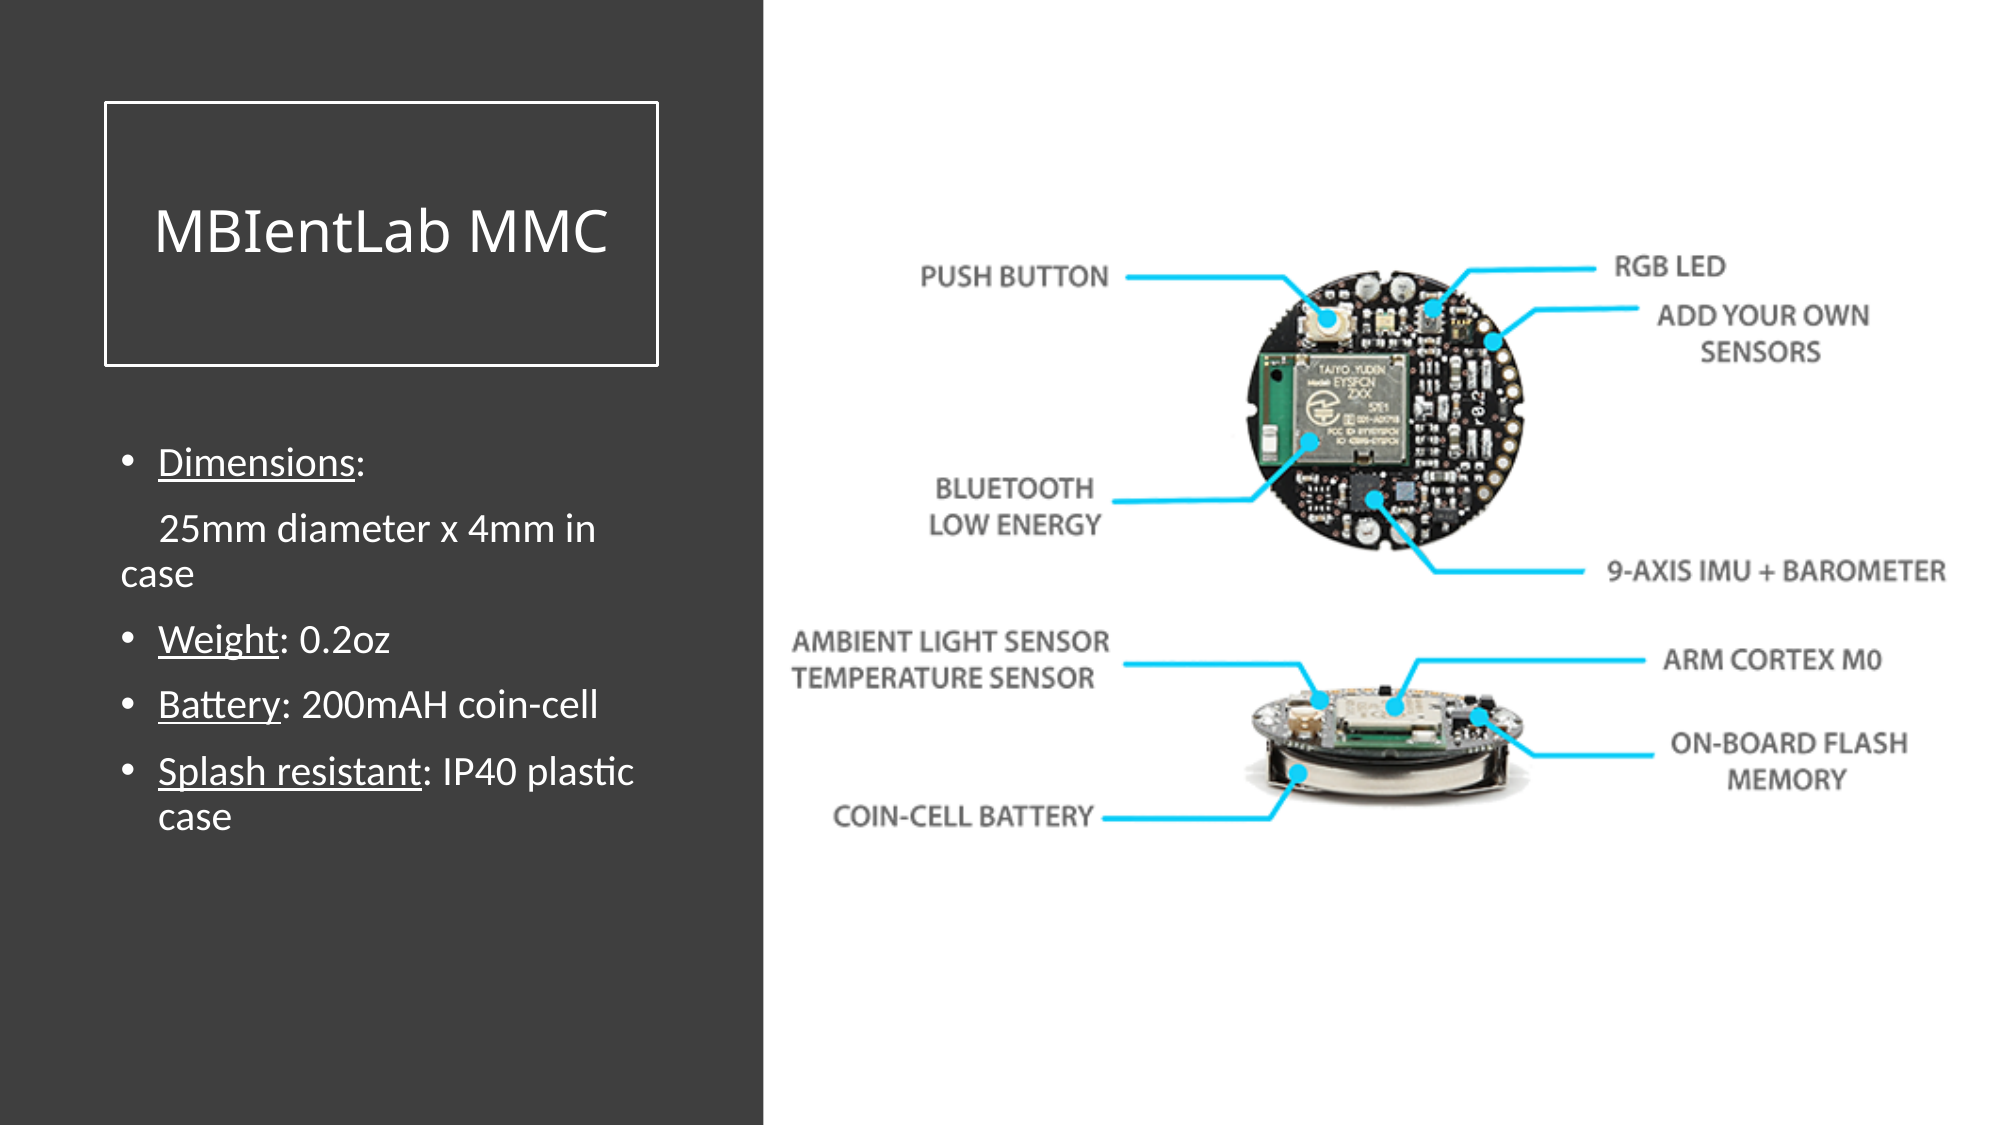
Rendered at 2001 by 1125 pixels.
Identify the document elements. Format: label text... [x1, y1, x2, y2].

picture [764, 235, 1968, 839]
text_box [0, 0, 764, 1125]
list Dimensions: 25mm diameter x 4mm in case Weight: 0.2oz Battery: 200mAH coin-cell Splash resistant: IP40 plastic case [105, 432, 658, 994]
title MBIentLab MMC [105, 102, 658, 366]
